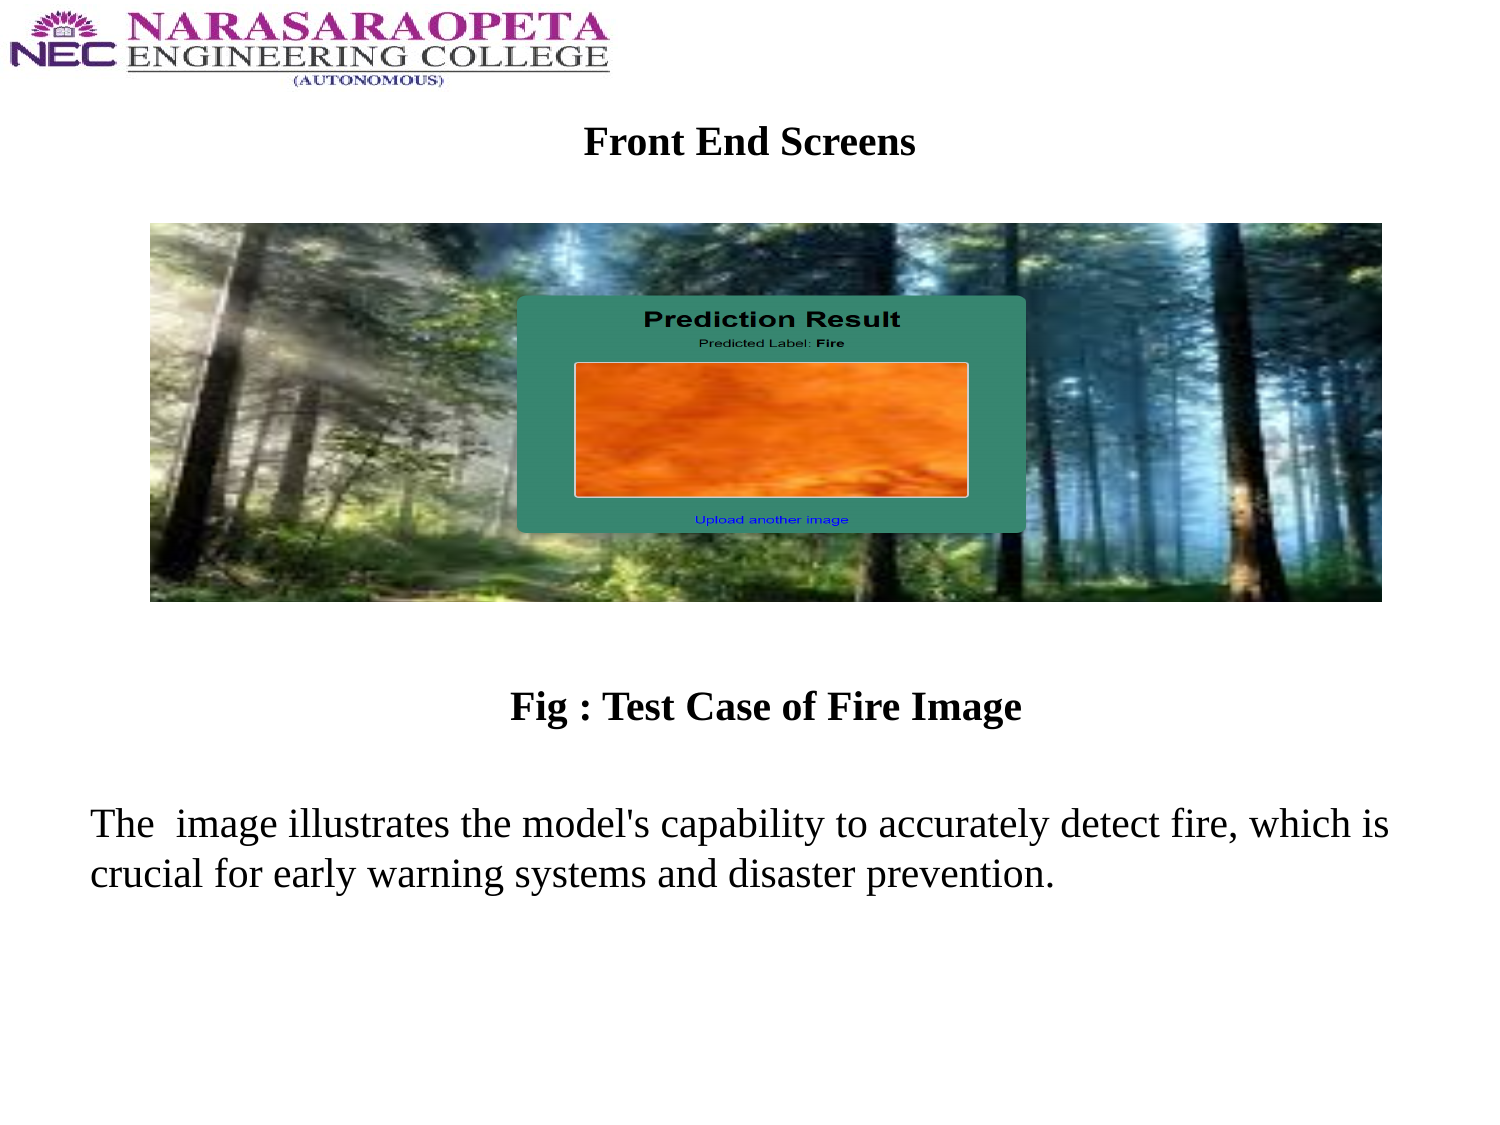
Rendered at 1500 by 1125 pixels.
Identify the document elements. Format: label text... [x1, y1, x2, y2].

picture [0, 4, 618, 92]
title Front End Screens [75, 45, 1425, 233]
picture [149, 223, 1383, 603]
list Fig : Test Case of Fire Image The image illustrates the model's capability to accurately detect fire, which is crucial for early warning systems and disaster prevention. [75, 262, 1425, 1005]
